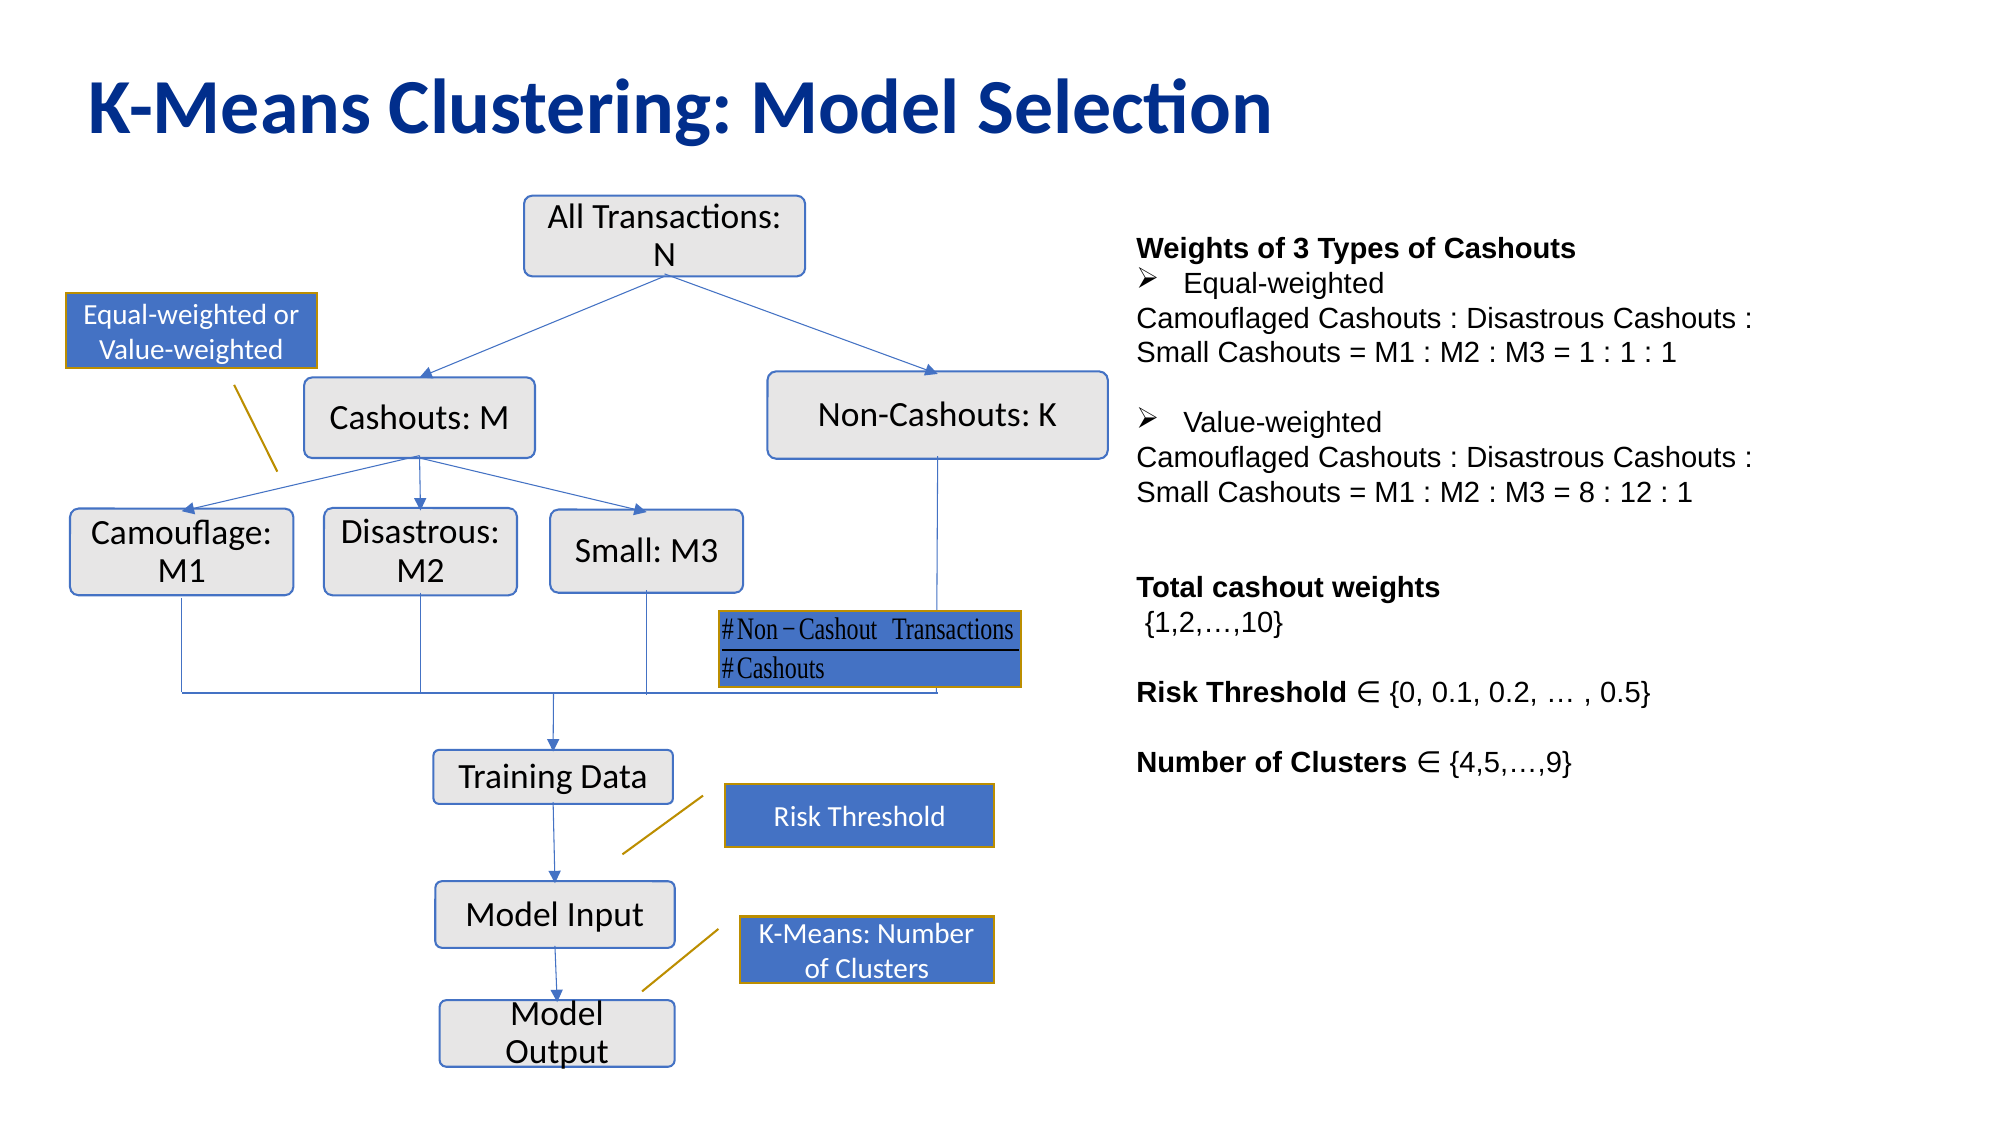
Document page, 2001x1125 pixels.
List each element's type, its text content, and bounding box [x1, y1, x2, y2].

text_box Risk Threshold [621, 794, 704, 856]
text_box Equal-weighted or Value-weighted [233, 384, 271, 455]
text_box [69, 508, 294, 596]
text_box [664, 273, 938, 374]
text_box K-Means: Number of Clusters [739, 915, 995, 984]
text_box Equal-weighted or Value-weighted [65, 292, 318, 369]
text_box K-Means: Number of Clusters [641, 928, 720, 993]
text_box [524, 195, 806, 276]
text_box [304, 377, 535, 457]
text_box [550, 509, 744, 593]
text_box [435, 881, 675, 948]
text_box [433, 749, 673, 804]
text_box Risk Threshold [724, 783, 995, 848]
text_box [554, 945, 558, 1003]
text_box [419, 276, 665, 378]
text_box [419, 457, 647, 512]
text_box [767, 371, 1108, 459]
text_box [181, 455, 419, 512]
title K-Means Clustering: Model Selection [73, 0, 1799, 218]
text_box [323, 512, 518, 596]
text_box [439, 1000, 675, 1067]
